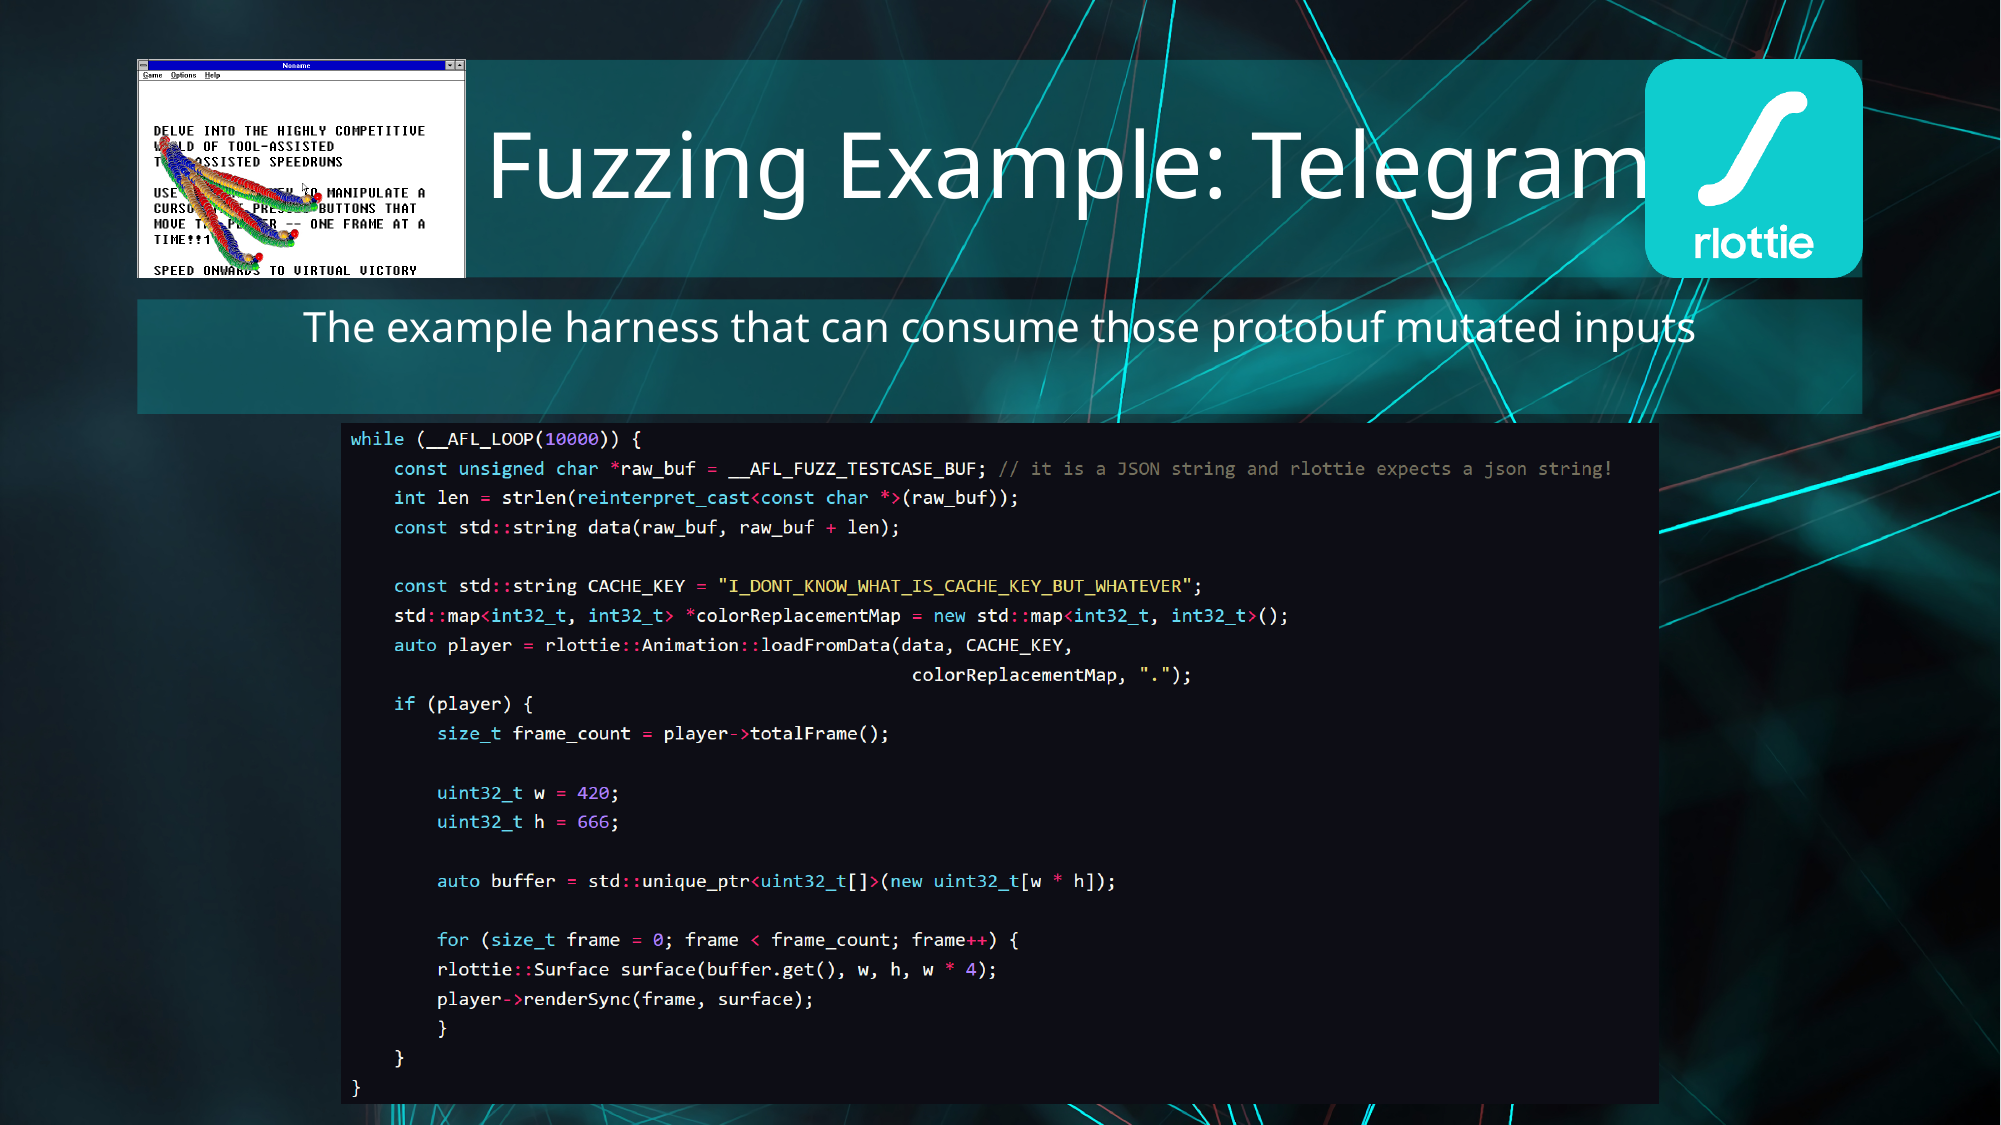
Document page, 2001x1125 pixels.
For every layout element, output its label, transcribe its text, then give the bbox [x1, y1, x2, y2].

title Fuzzing Example: Telegram [466, 59, 1644, 278]
picture [0, 0, 2001, 1125]
text_box The example harness that can consume those protobuf mutated inputs [137, 299, 1863, 414]
